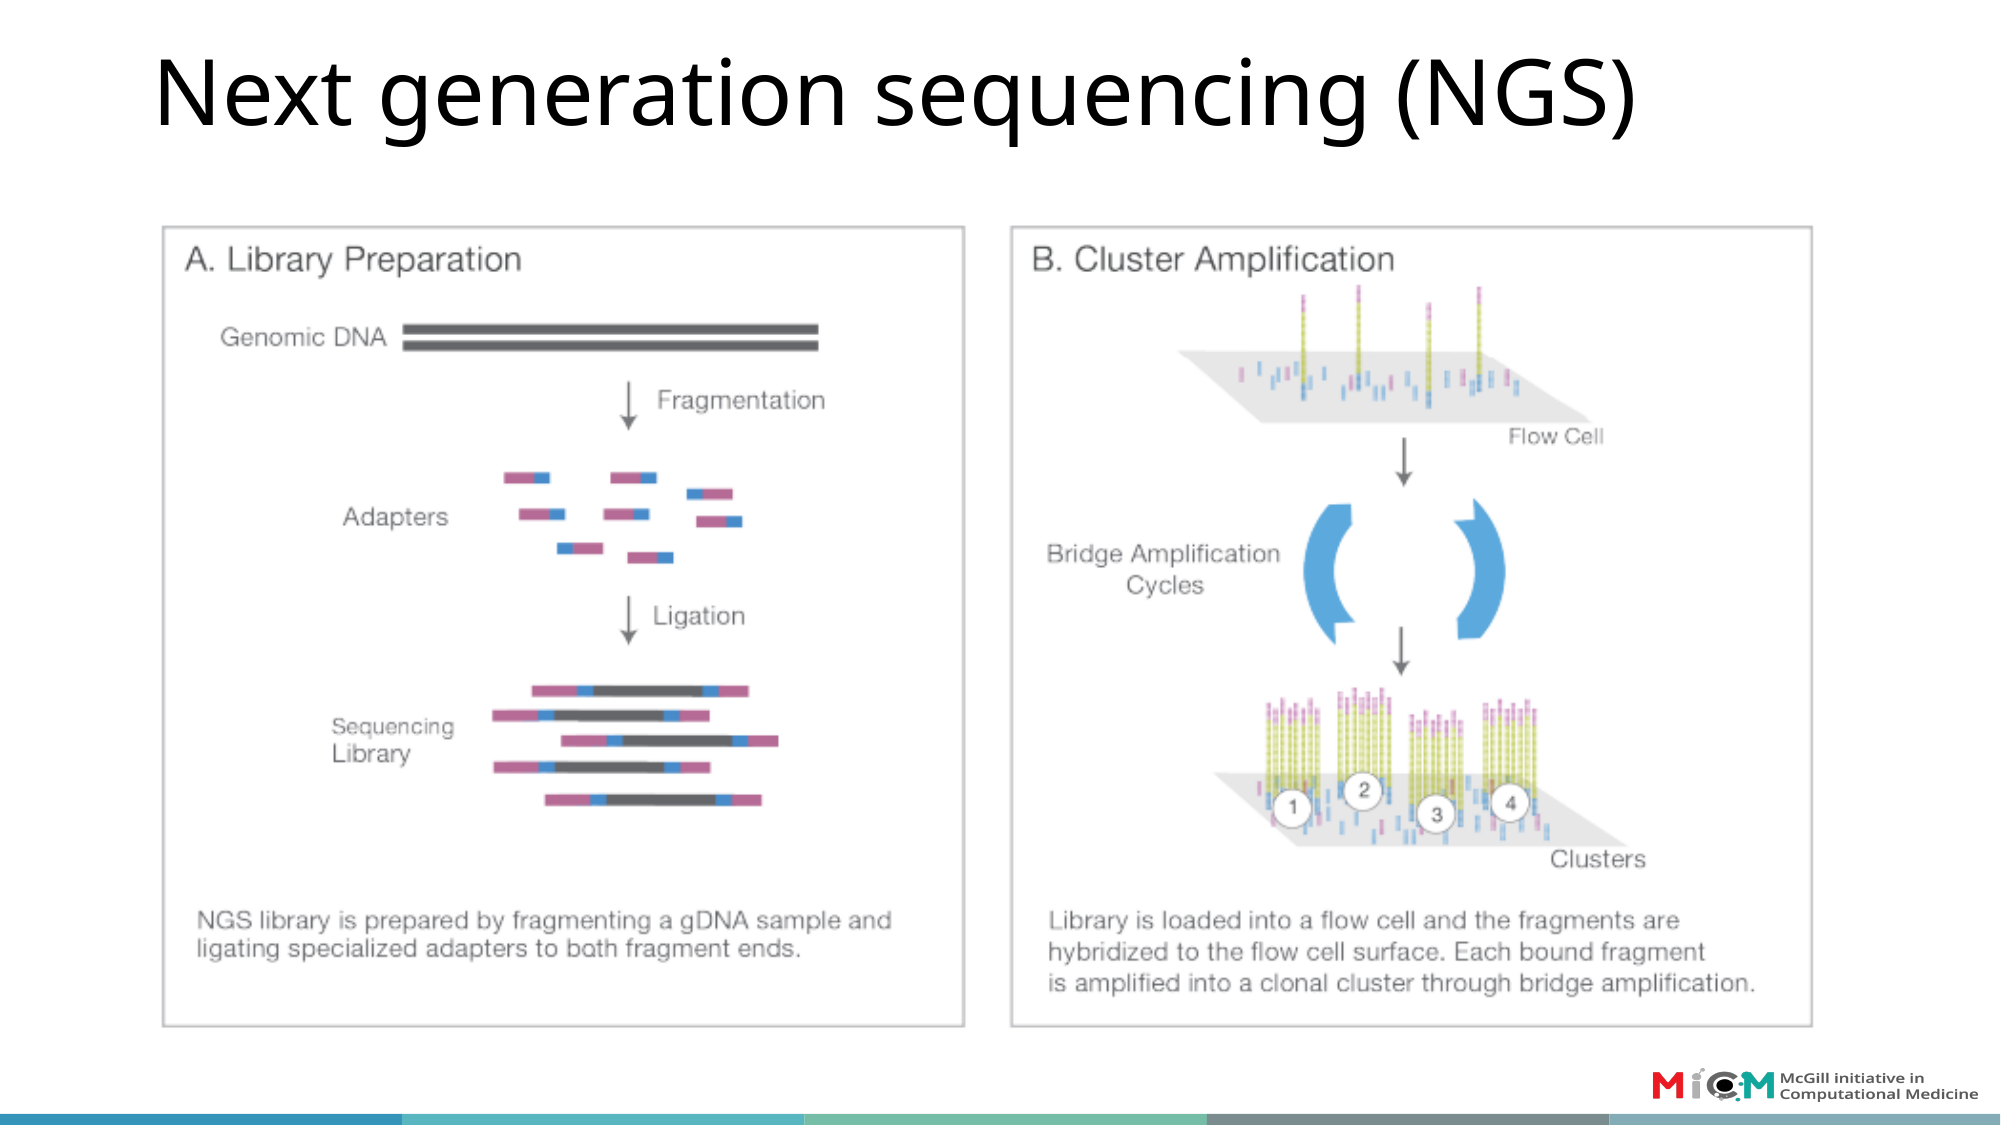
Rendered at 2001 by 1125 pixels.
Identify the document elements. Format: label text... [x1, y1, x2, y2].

picture [44, 188, 2000, 1122]
text_box Next generation sequencing (NGS) [137, 3, 1863, 188]
